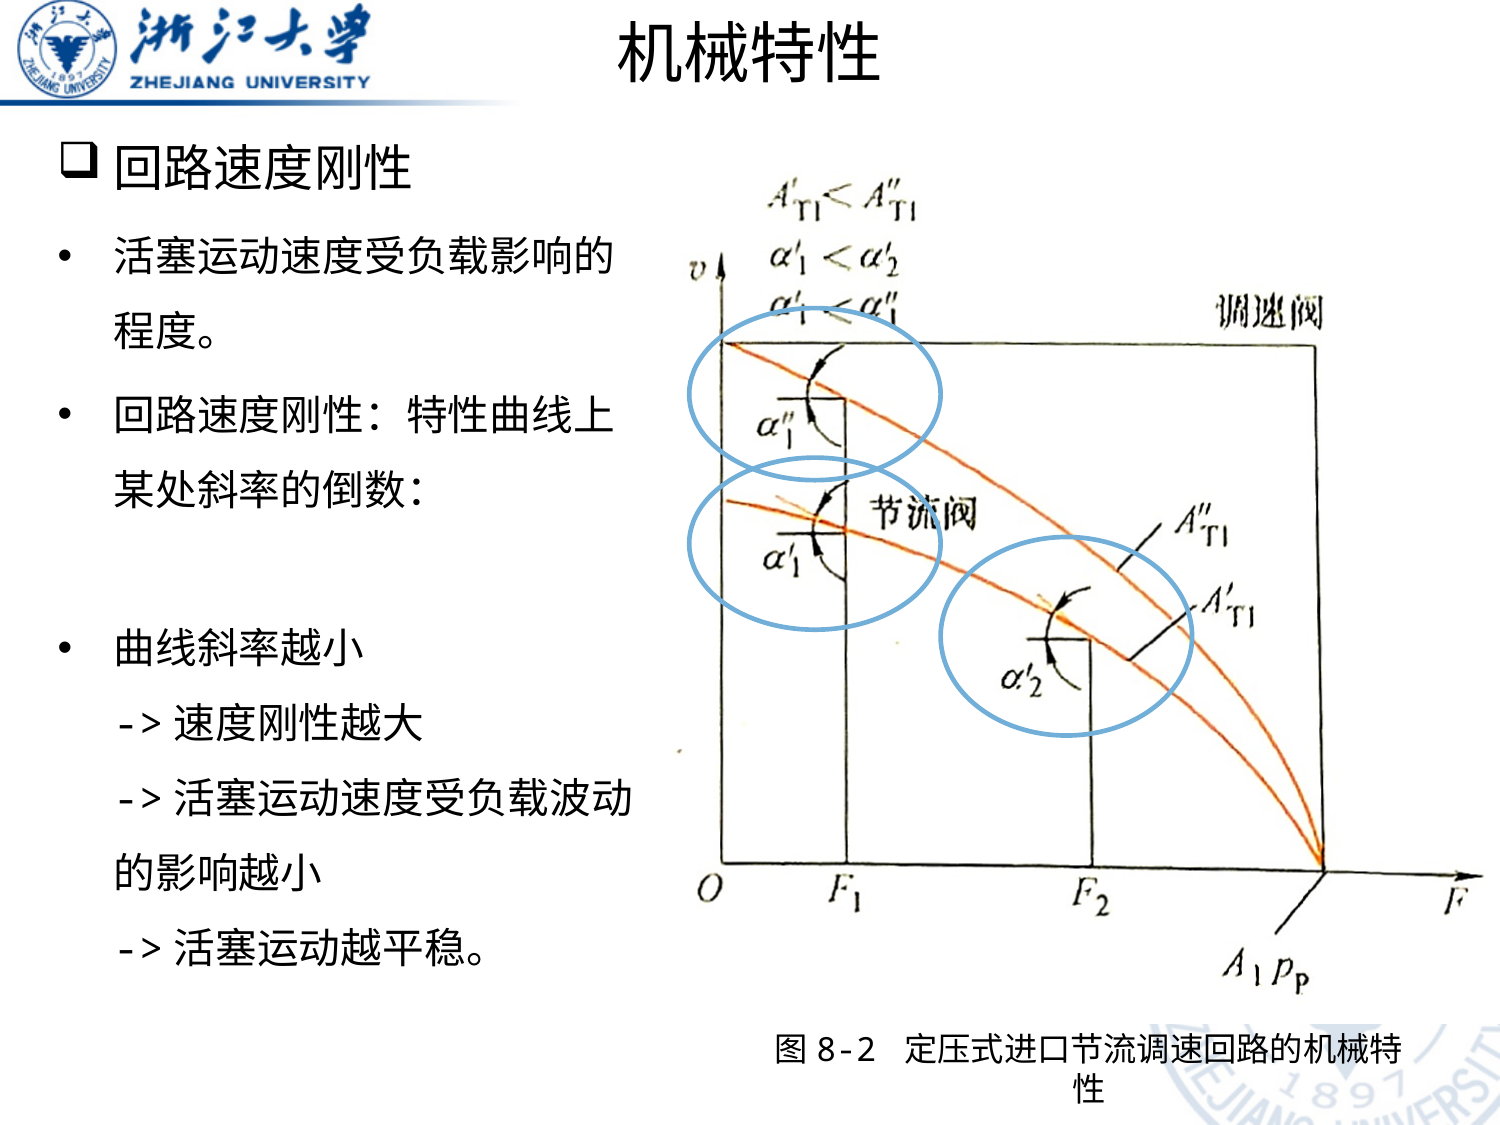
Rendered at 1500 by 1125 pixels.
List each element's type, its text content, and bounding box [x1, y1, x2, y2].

picture [0, 0, 1500, 1125]
title 机械特性 [218, 0, 1282, 103]
text_box 图8-2 定压式进口节流调速回路的机械特性 [749, 1032, 1429, 1090]
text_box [649, 139, 1500, 1024]
